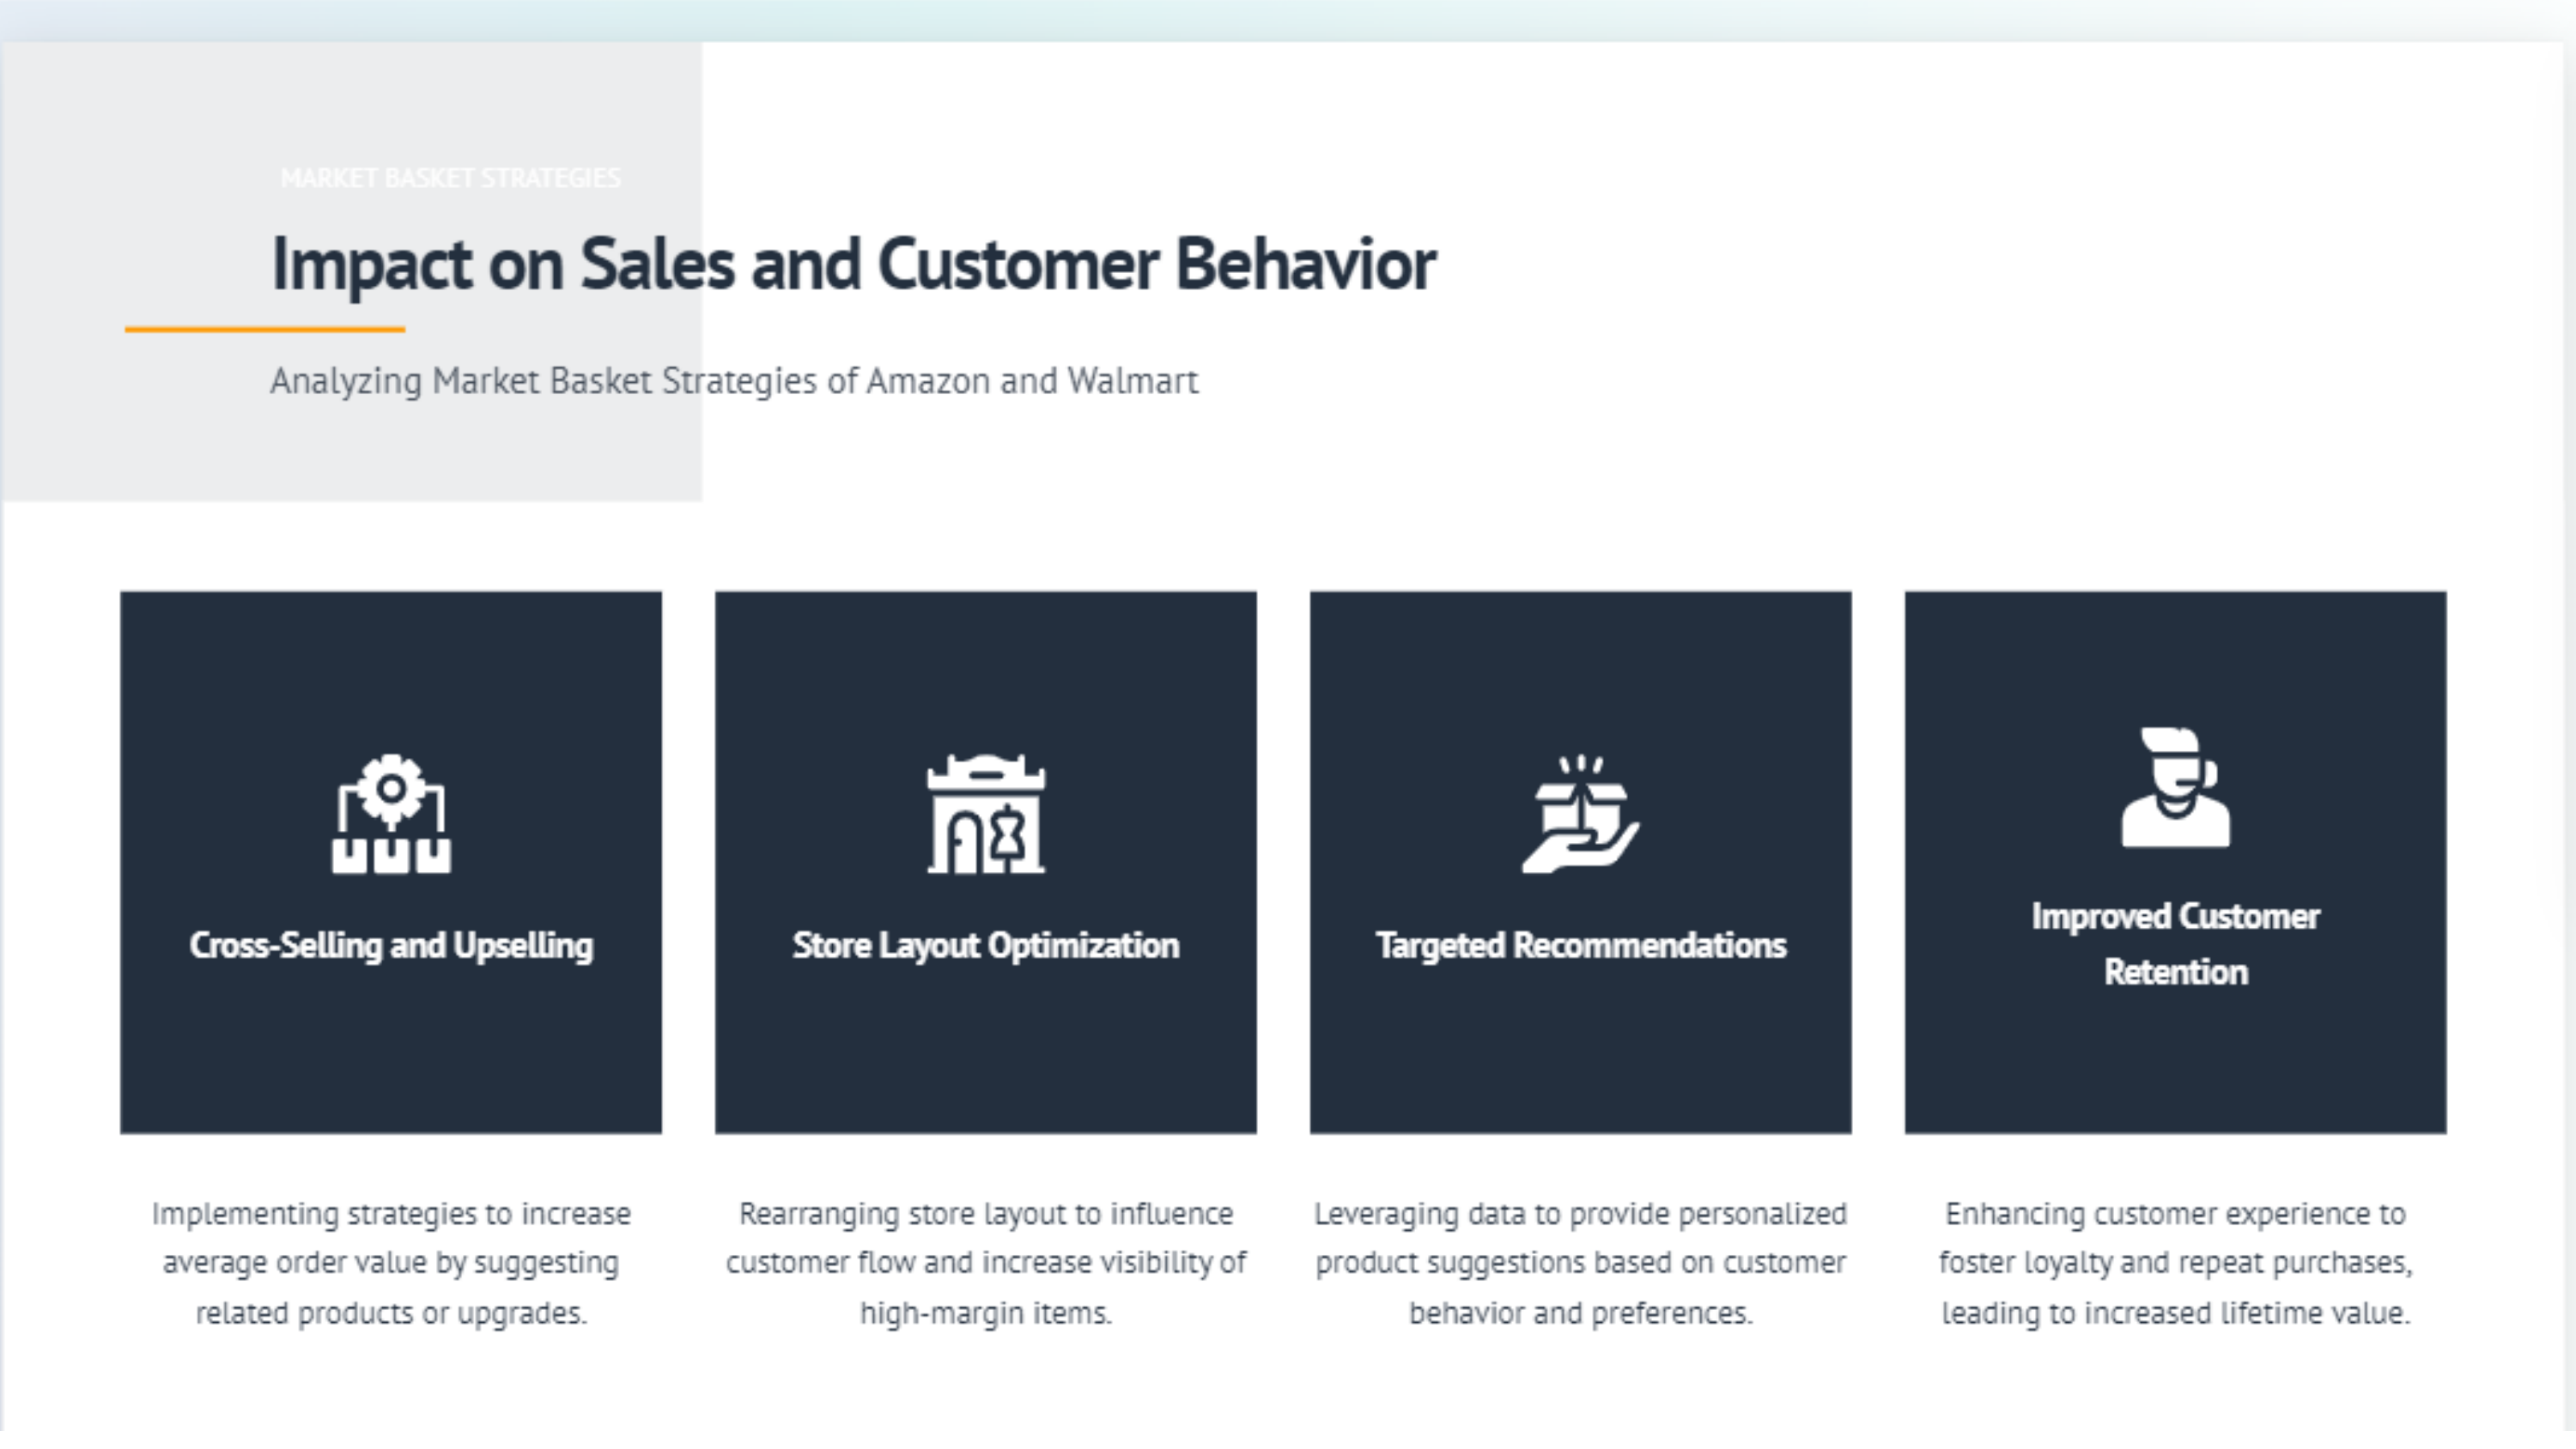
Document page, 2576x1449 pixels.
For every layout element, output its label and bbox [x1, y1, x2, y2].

text_box [0, 0, 2576, 1431]
